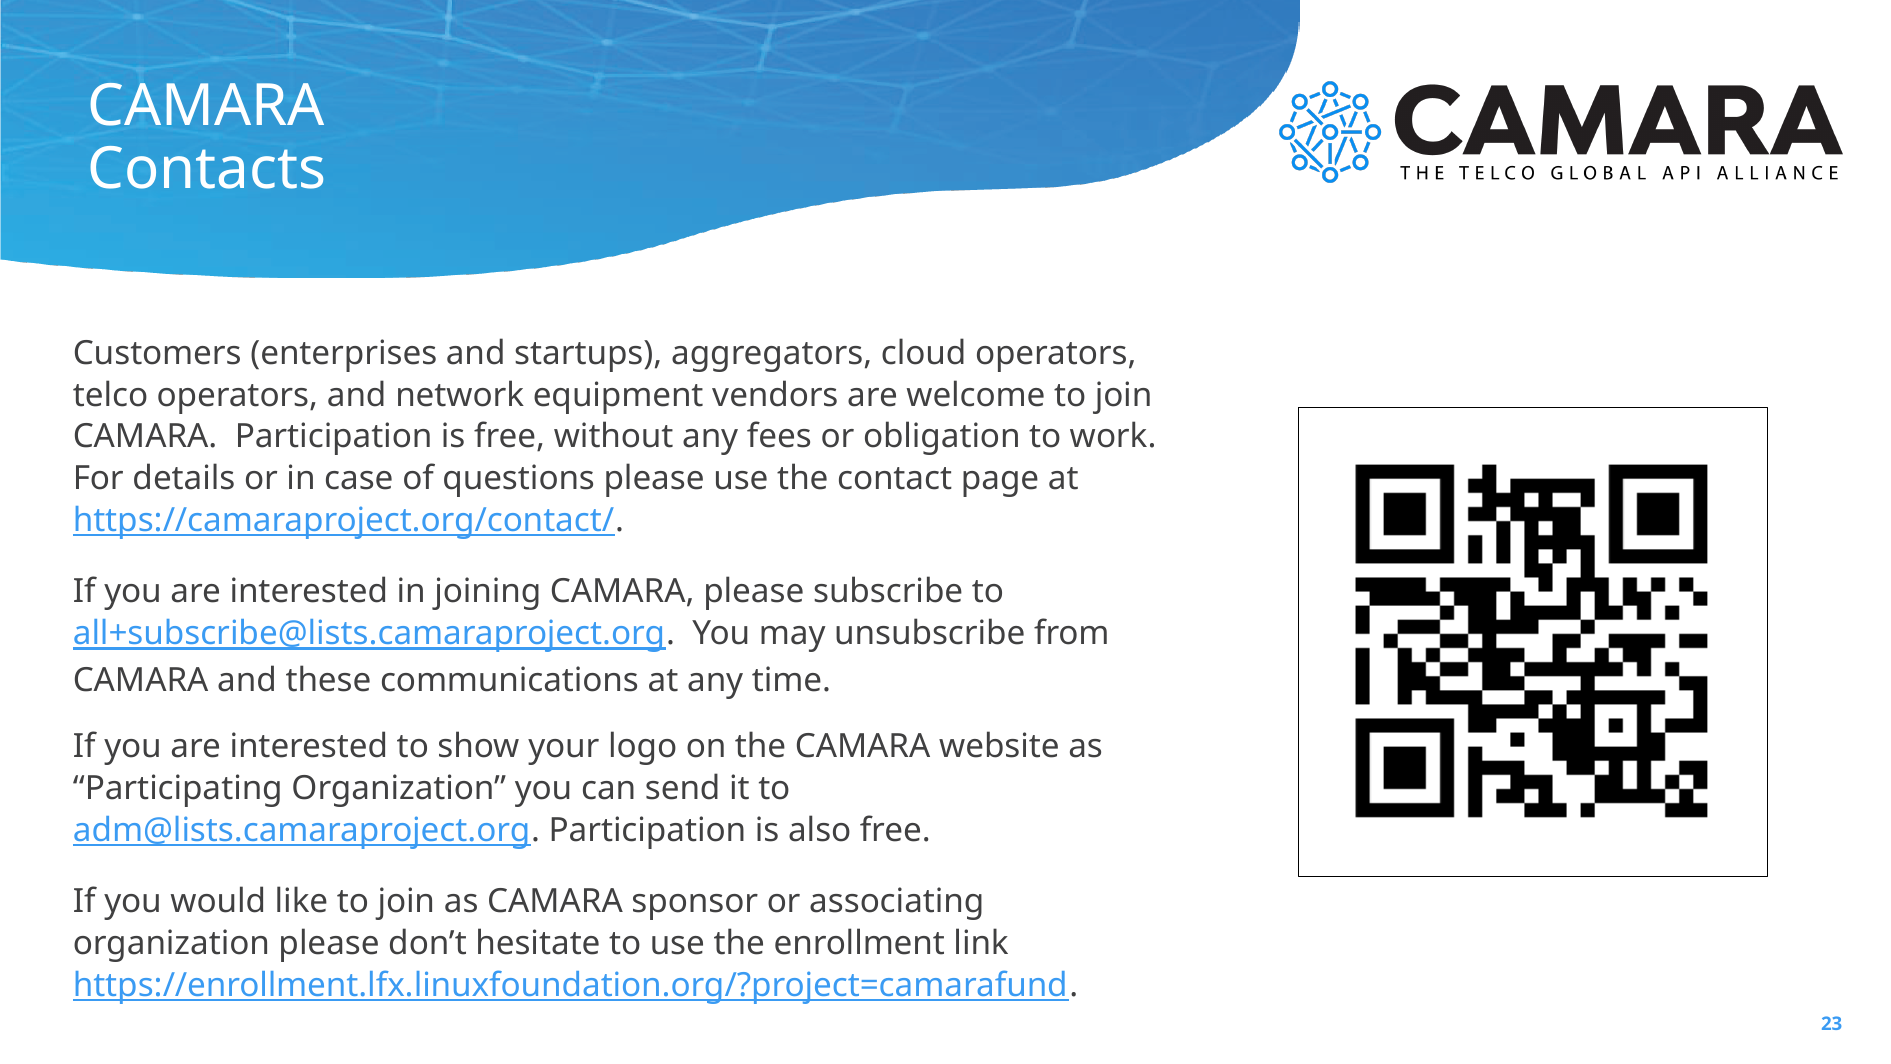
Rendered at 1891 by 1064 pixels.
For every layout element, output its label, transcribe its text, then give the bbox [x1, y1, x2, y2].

picture [1297, 407, 1768, 877]
title CAMARA Contacts [72, 67, 1869, 197]
list Customers (enterprises and startups), aggregators, cloud operators, telco operators, and network equipment vendors are welcome to join CAMARA. Participation is free, without any fees or obligation to work. For details or in case of questions please use the contact page at https://camaraproject.org/contact/. If you are interested in joining CAMARA, please subscribe to all+subscribe@lists.camaraproject.org. You may unsubscribe from CAMARA and these communications at any time. If you are interested to show your logo on the CAMARA website as “Participating Organization” you can send it to adm@lists.camaraproject.org. Participation is also free. If you would like to join as CAMARA sponsor or associating organization please don’t hesitate to use the enrollment link https://enrollment.lfx.linuxfoundation.org/?project=camarafund. [72, 329, 1179, 1007]
picture [0, 0, 1300, 278]
